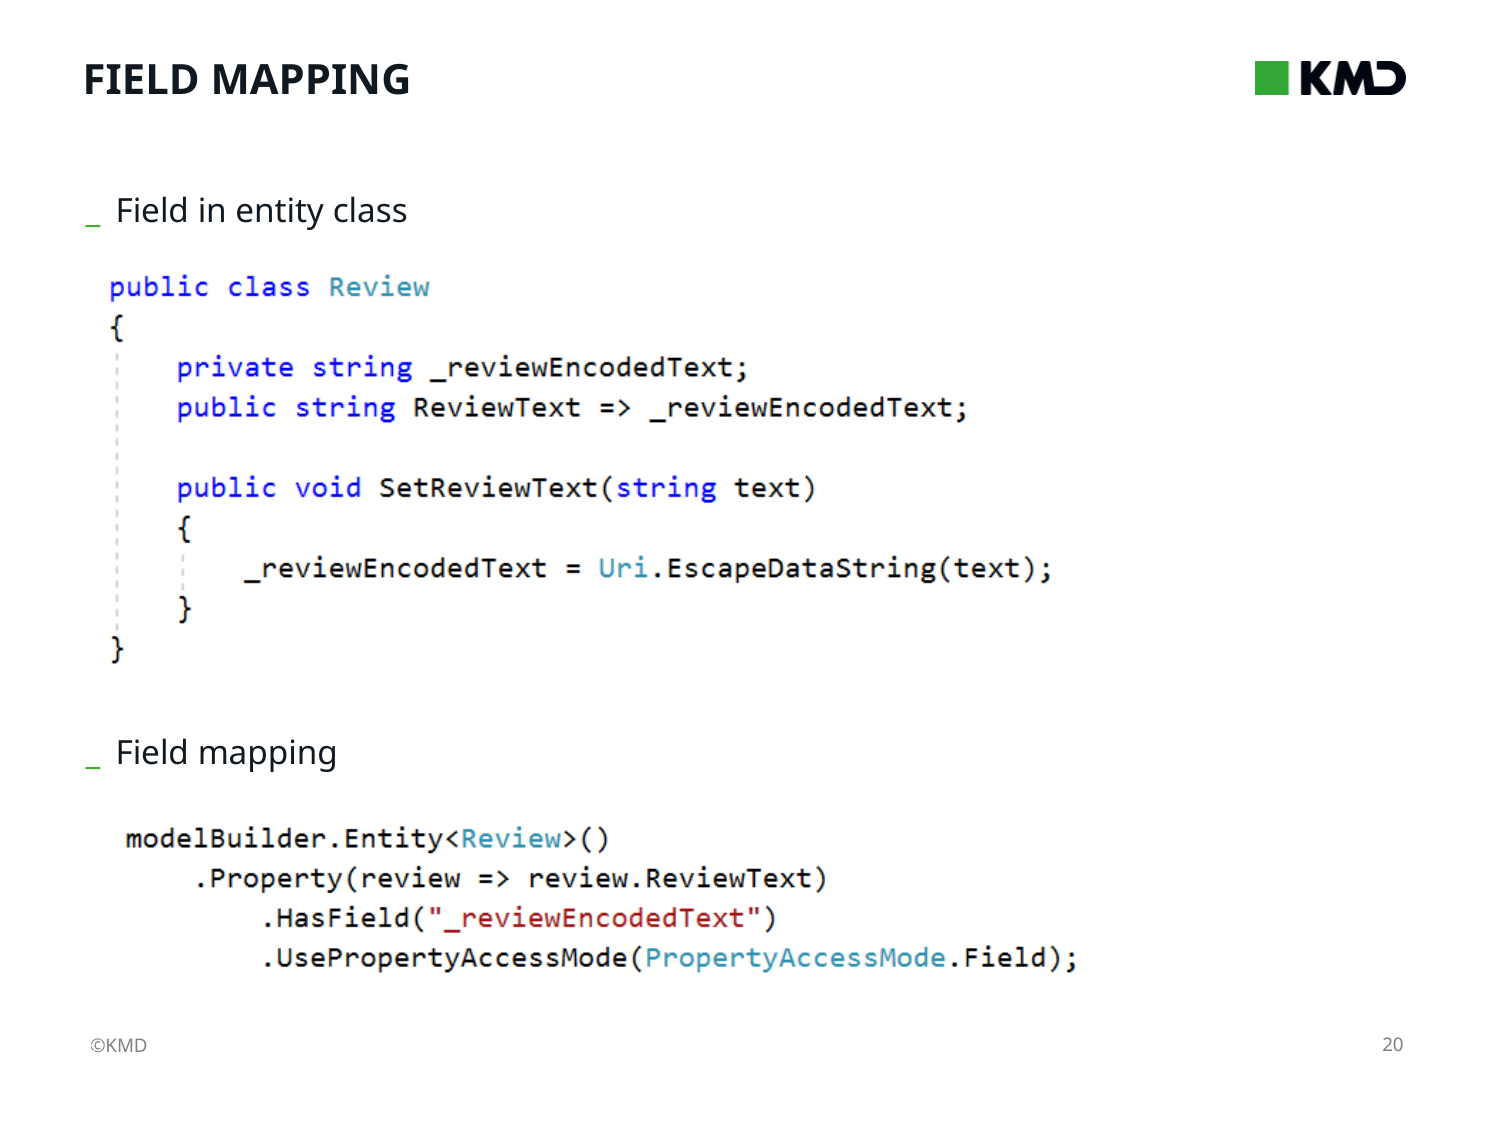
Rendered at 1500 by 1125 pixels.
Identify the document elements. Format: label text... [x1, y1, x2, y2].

list Field in entity class Field mapping [85, 189, 1406, 1019]
picture [93, 269, 1177, 689]
title Field Mapping [0, 0, 1222, 154]
picture [85, 807, 1156, 1002]
picture [1255, 61, 1406, 95]
slide_number 20 [1331, 1033, 1404, 1069]
